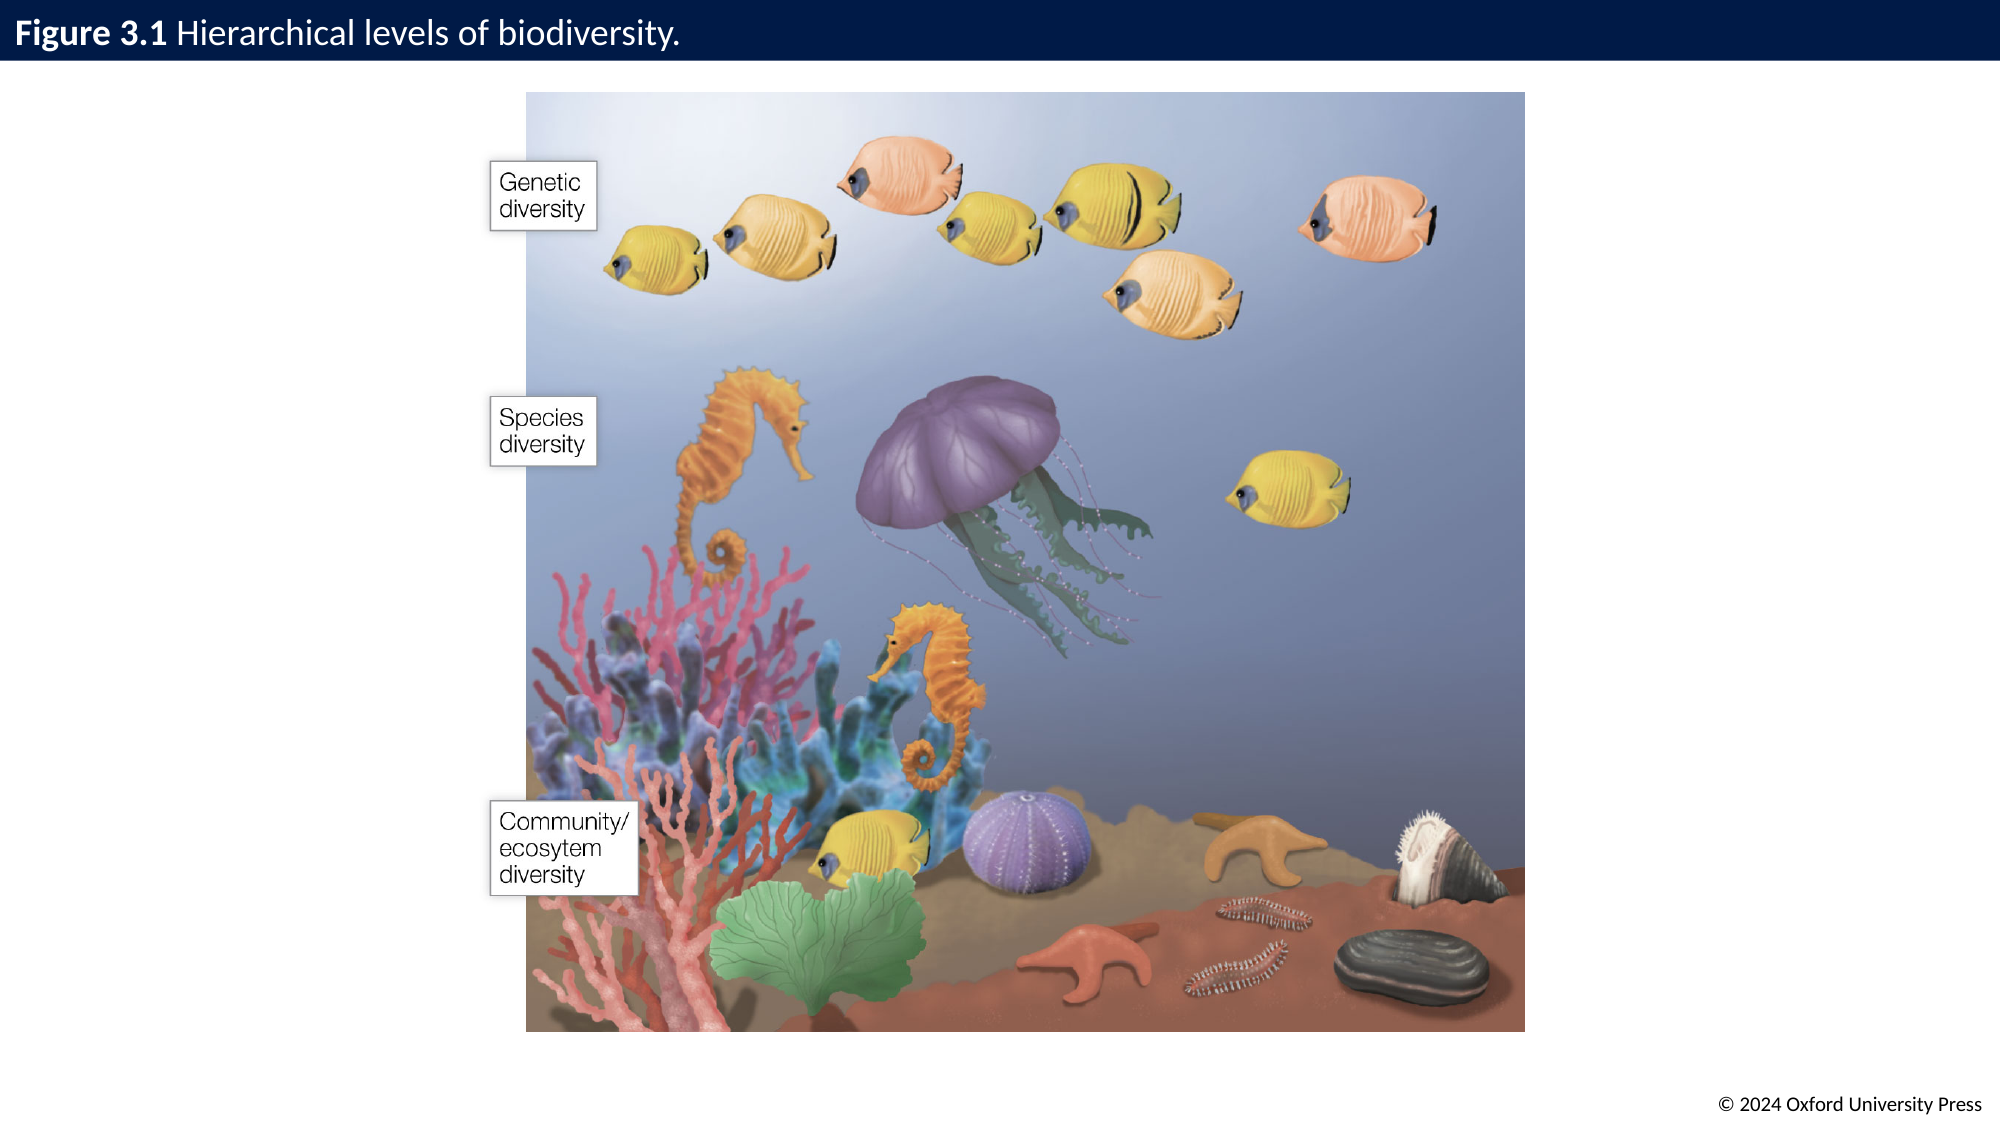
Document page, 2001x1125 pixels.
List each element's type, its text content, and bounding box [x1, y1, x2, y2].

picture [474, 92, 1526, 1033]
title Figure 3.1 Hierarchical levels of biodiversity. [0, 0, 2000, 61]
